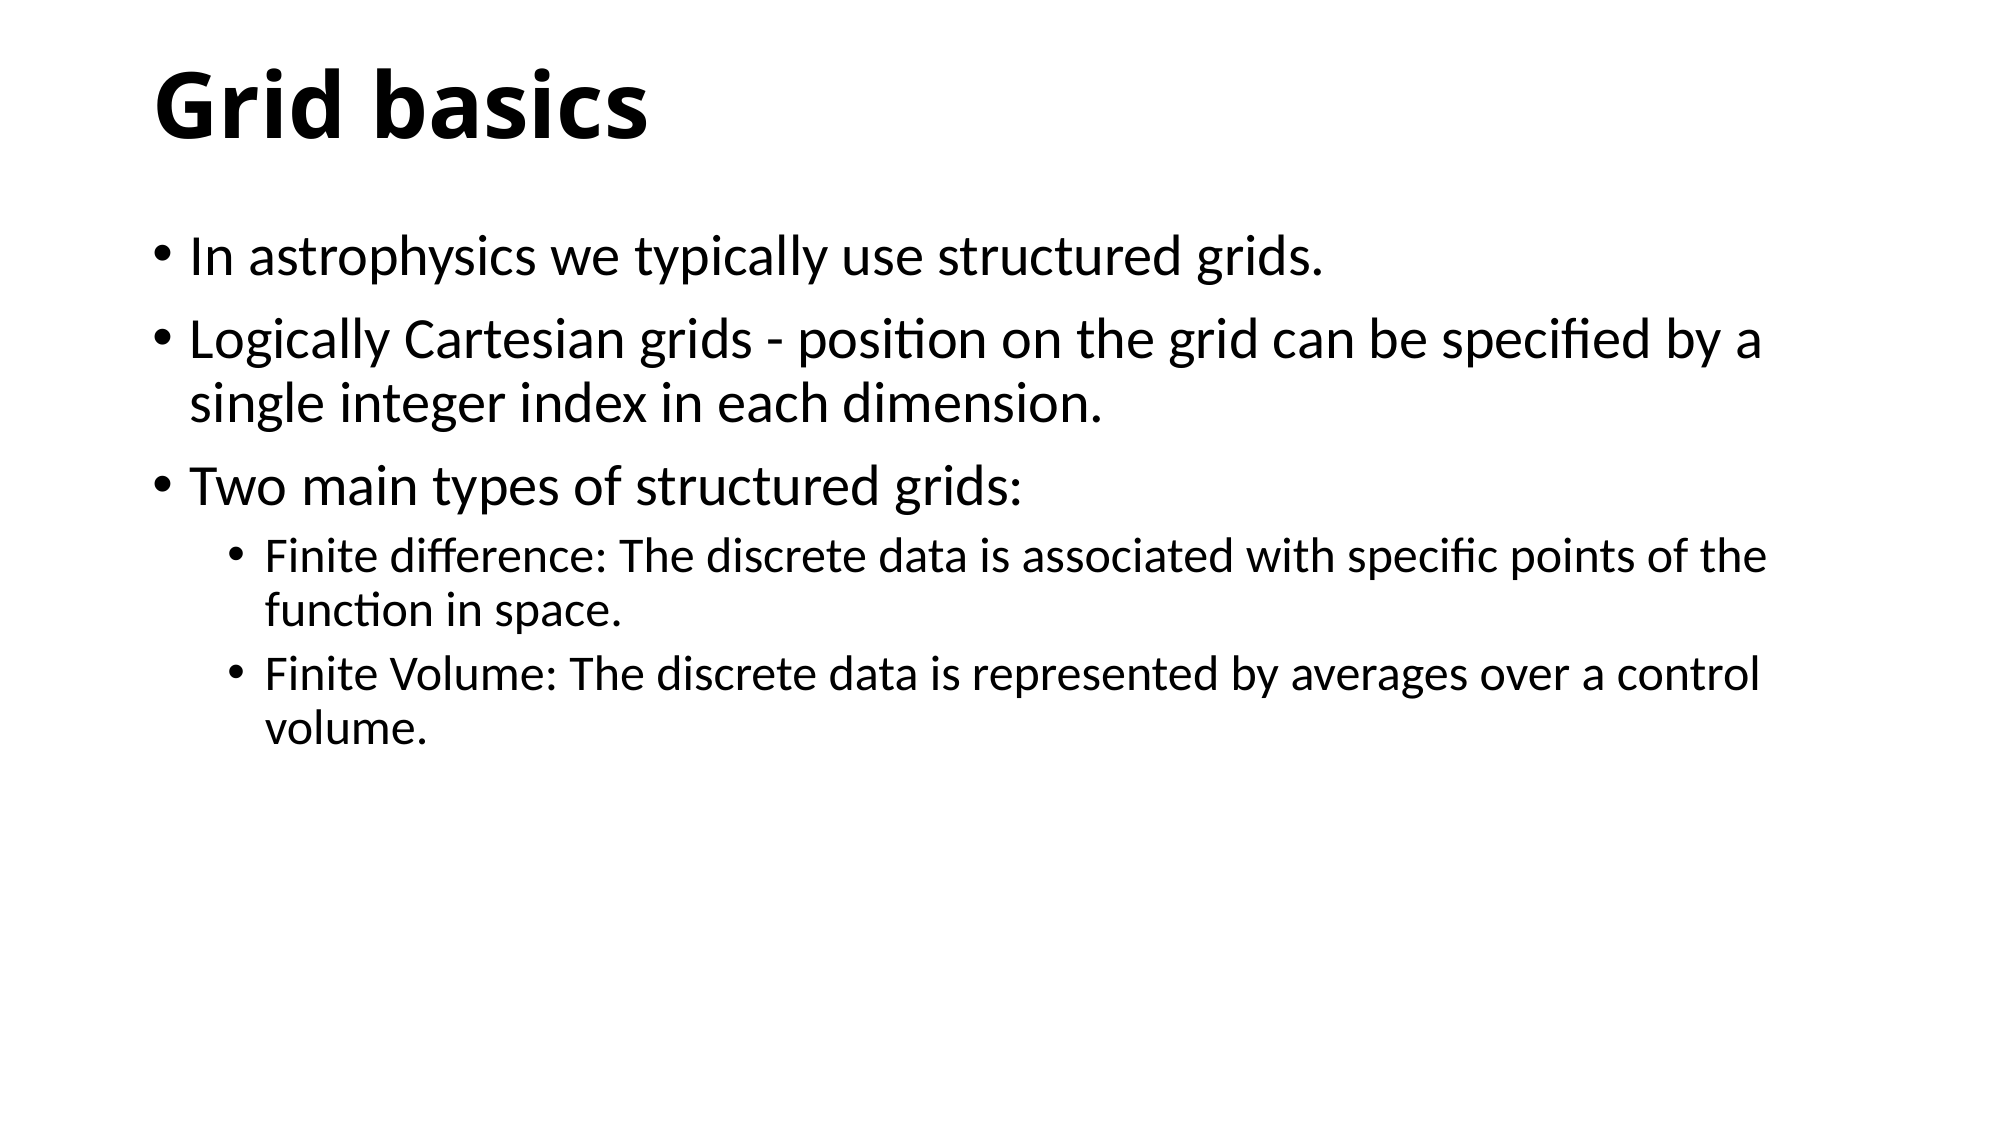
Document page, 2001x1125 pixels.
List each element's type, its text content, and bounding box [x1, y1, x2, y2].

list In astrophysics we typically use structured grids. Logically Cartesian grids - position on the grid can be specified by a single integer index in each dimension. Two main types of structured grids: Finite difference: The discrete data is associated with specific points of the function in space. Finite Volume: The discrete data is represented by averages over a control volume. [137, 217, 1863, 1125]
title Grid basics [137, 0, 1863, 217]
